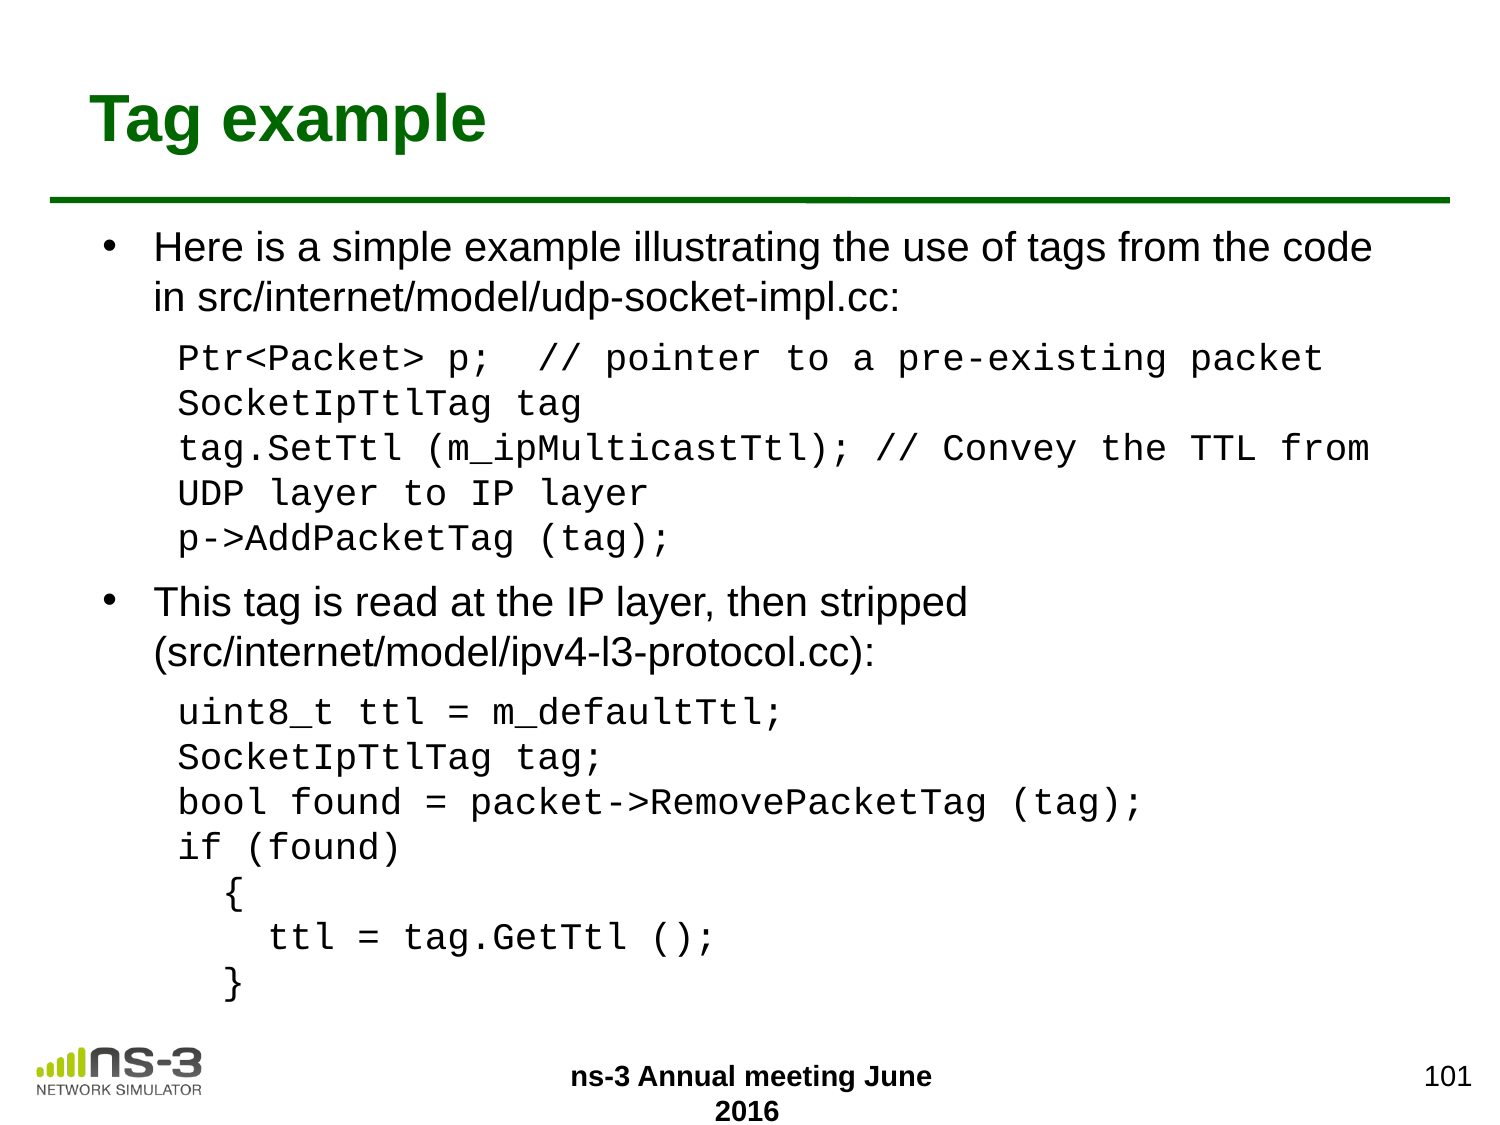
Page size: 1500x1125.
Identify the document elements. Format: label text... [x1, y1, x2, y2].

footer ns-3 Annual meeting June 2016 [512, 1049, 983, 1125]
title Tag example [74, 44, 1421, 186]
list Here is a simple example illustrating the use of tags from the code in src/internet/model/udp-socket-impl.cc: Ptr<Packet> p; // pointer to a pre-existing packet SocketIpTtlTag tag tag.SetTtl (m_ipMulticastTtl); // Convey the TTL from UDP layer to IP layer p->AddPacketTag (tag); This tag is read at the IP layer, then stripped (src/internet/model/ipv4-l3-protocol.cc): uint8_t ttl = m_defaultTtl; SocketIpTtlTag tag; bool found = packet->RemovePacketTag (tag); if (found) { ttl = tag.GetTtl (); } [87, 212, 1433, 1012]
picture [24, 1017, 213, 1125]
slide_number 101 [1142, 1049, 1488, 1125]
